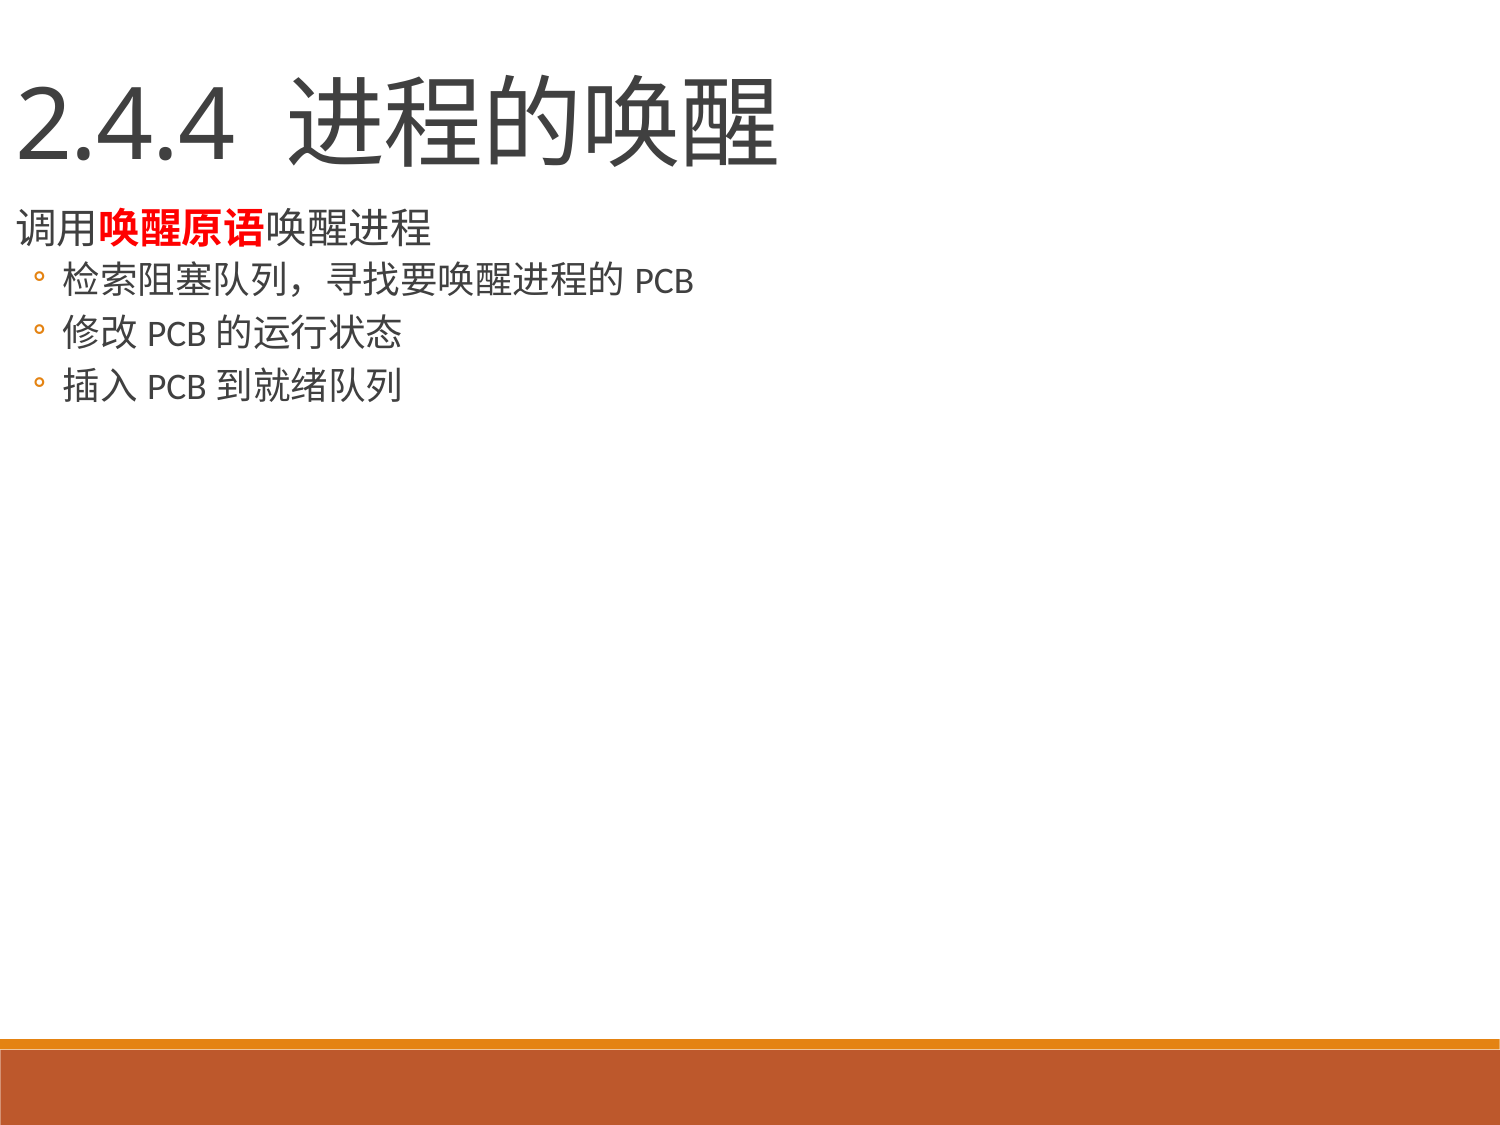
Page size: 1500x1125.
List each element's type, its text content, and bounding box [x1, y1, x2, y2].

list 调用唤醒原语唤醒进程 检索阻塞队列，寻找要唤醒进程的PCB 修改PCB的运行状态 插入PCB到就绪队列 [0, 200, 1500, 1075]
title 2.4.4 进程的唤醒 [0, 0, 1500, 188]
